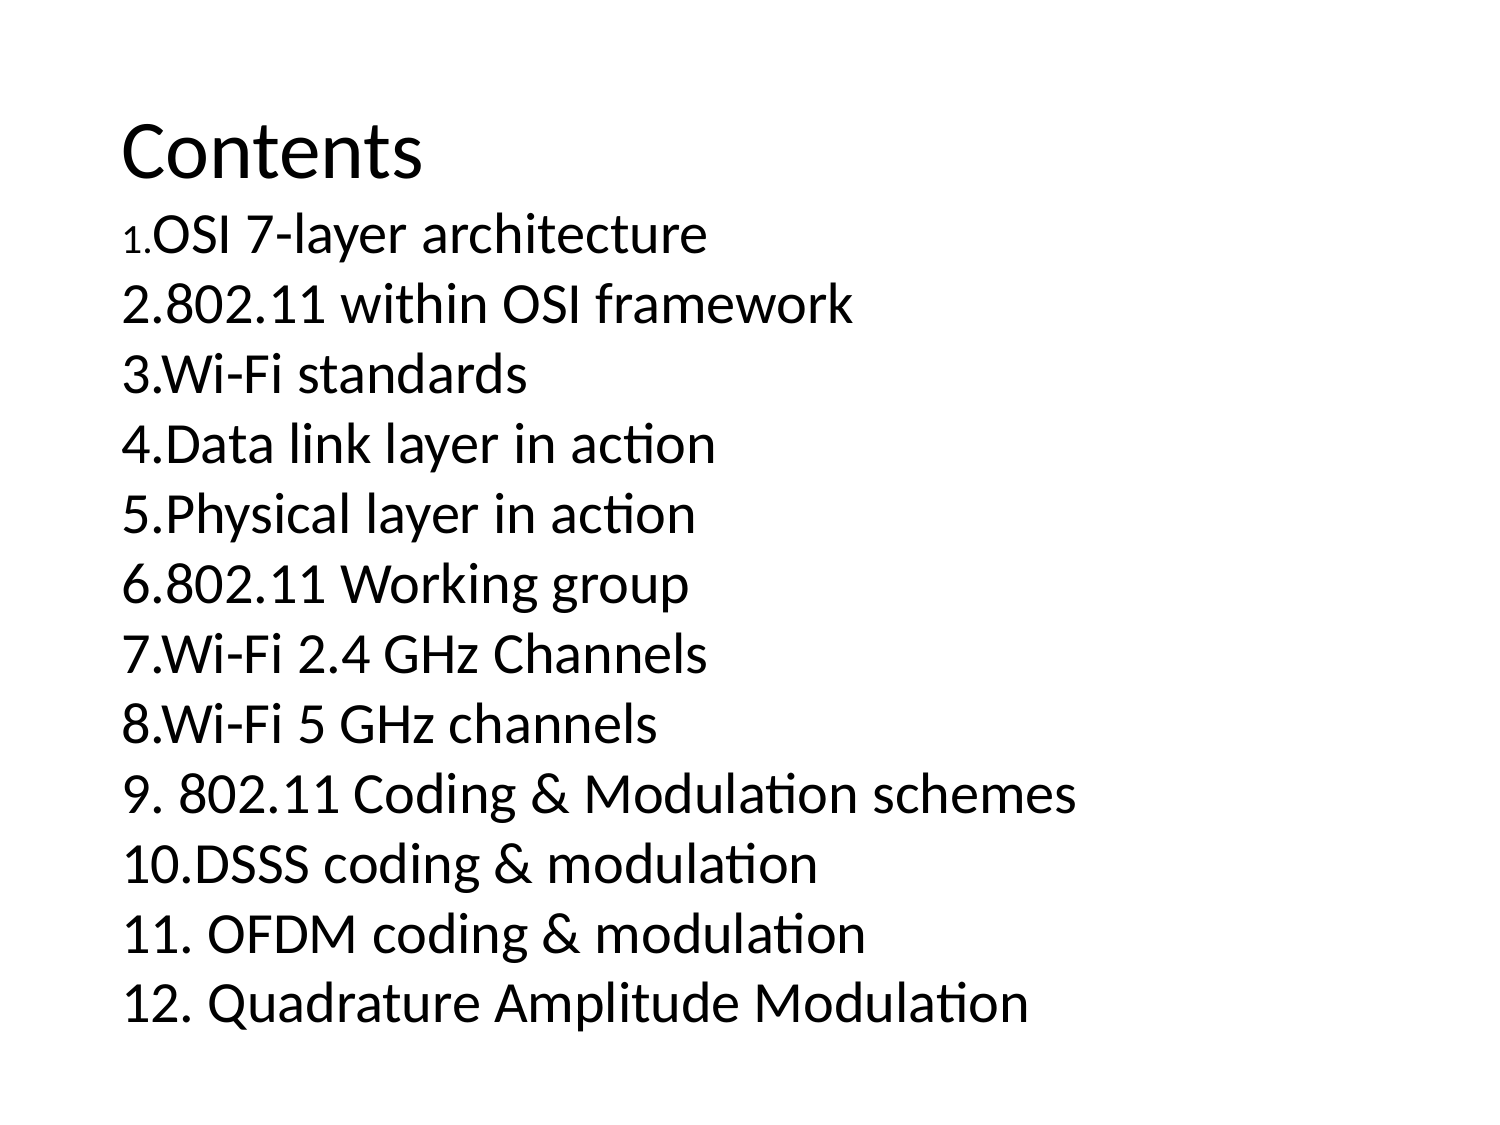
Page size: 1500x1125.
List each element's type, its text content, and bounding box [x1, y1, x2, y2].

text_box Contents 1.OSI 7-layer architecture 2.802.11 within OSI framework 3.Wi-Fi standards 4.Data link layer in action 5.Physical layer in action 6.802.11 Working group 7.Wi-Fi 2.4 GHz Channels 8.Wi-Fi 5 GHz channels 9. 802.11 Coding & Modulation schemes 10.DSSS coding & modulation 11. OFDM coding & modulation 12. Quadrature Amplitude Modulation [106, 87, 1394, 1042]
